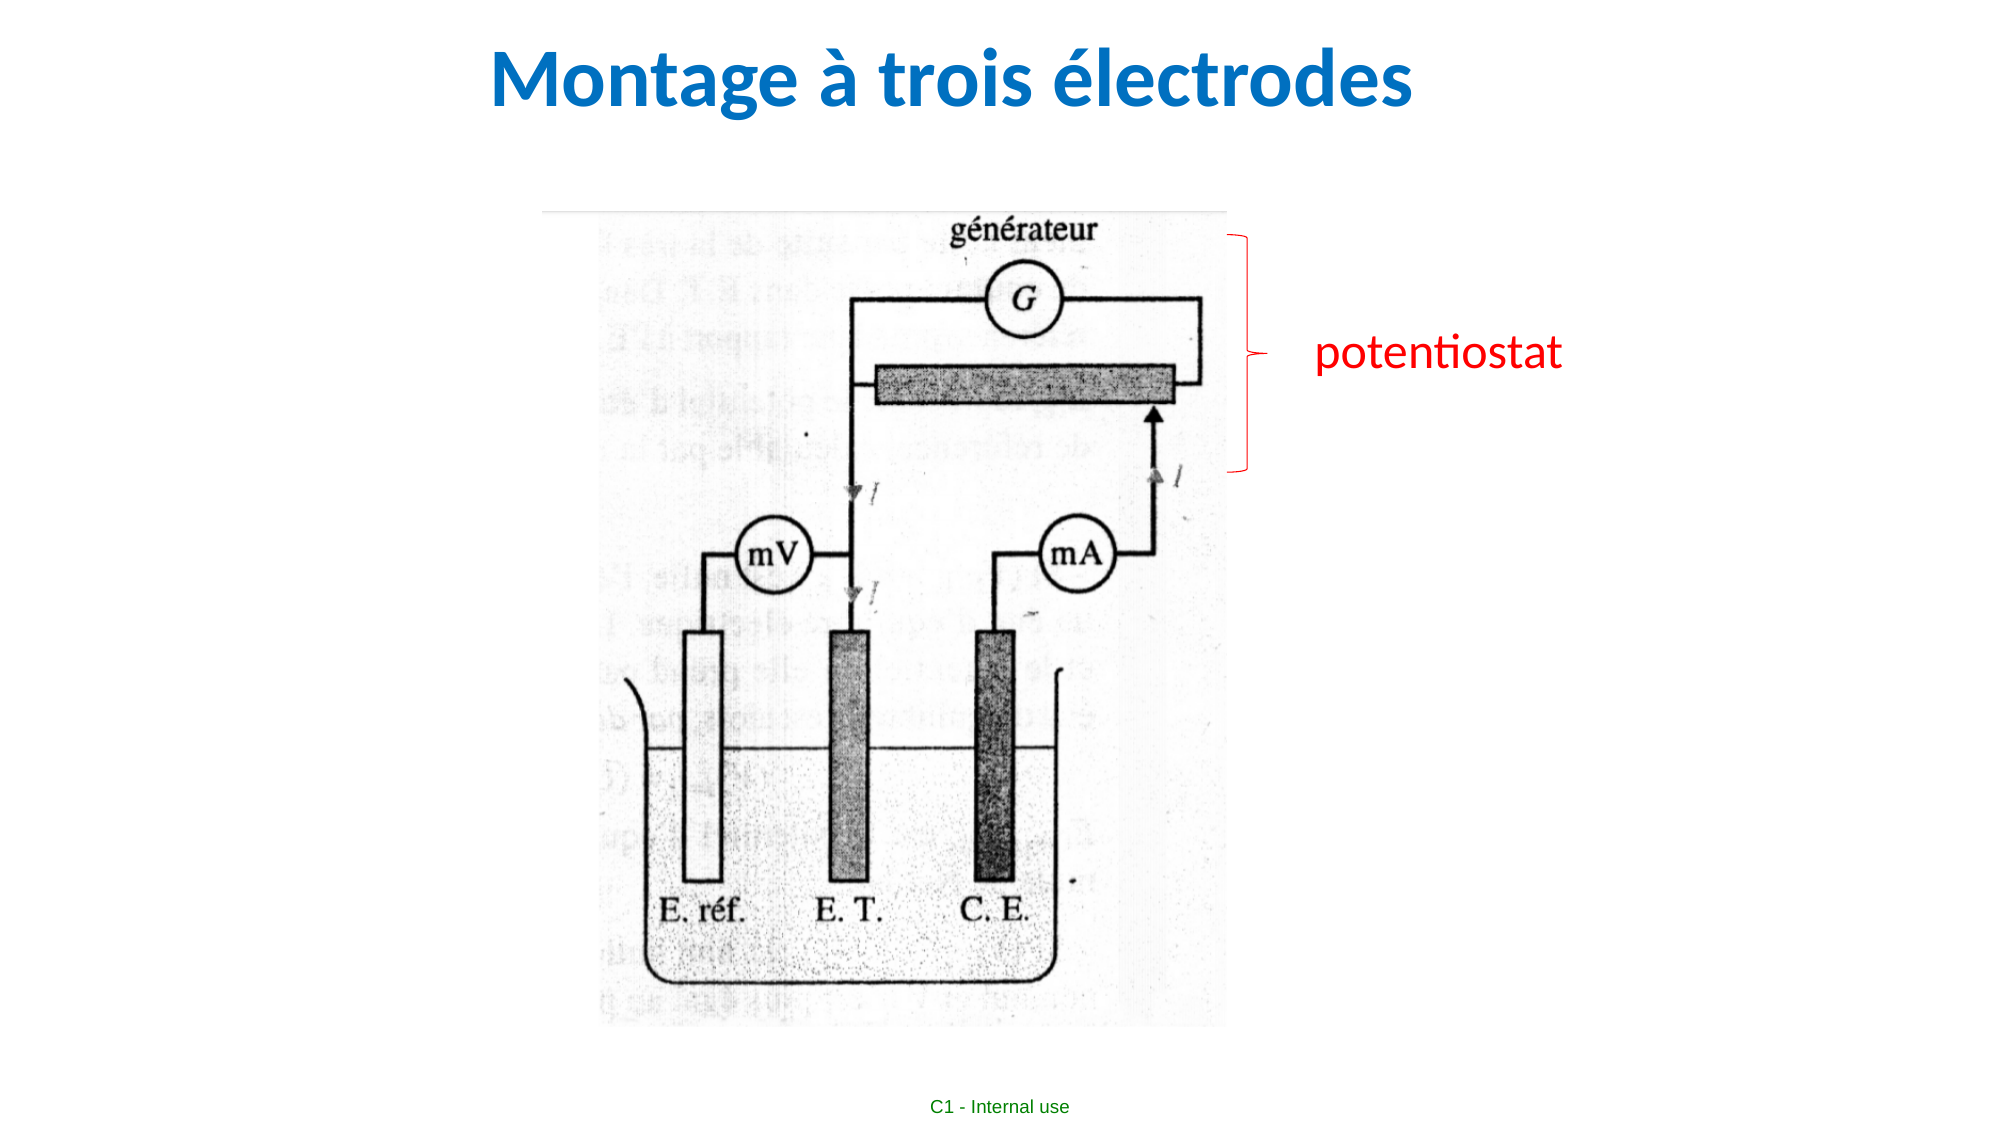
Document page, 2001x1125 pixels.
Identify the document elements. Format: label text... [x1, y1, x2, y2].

text_box Montage à trois électrodes [15, 16, 1888, 131]
picture [542, 211, 1227, 1029]
text_box potentiostat [1299, 311, 1579, 387]
text_box [1227, 234, 1268, 473]
